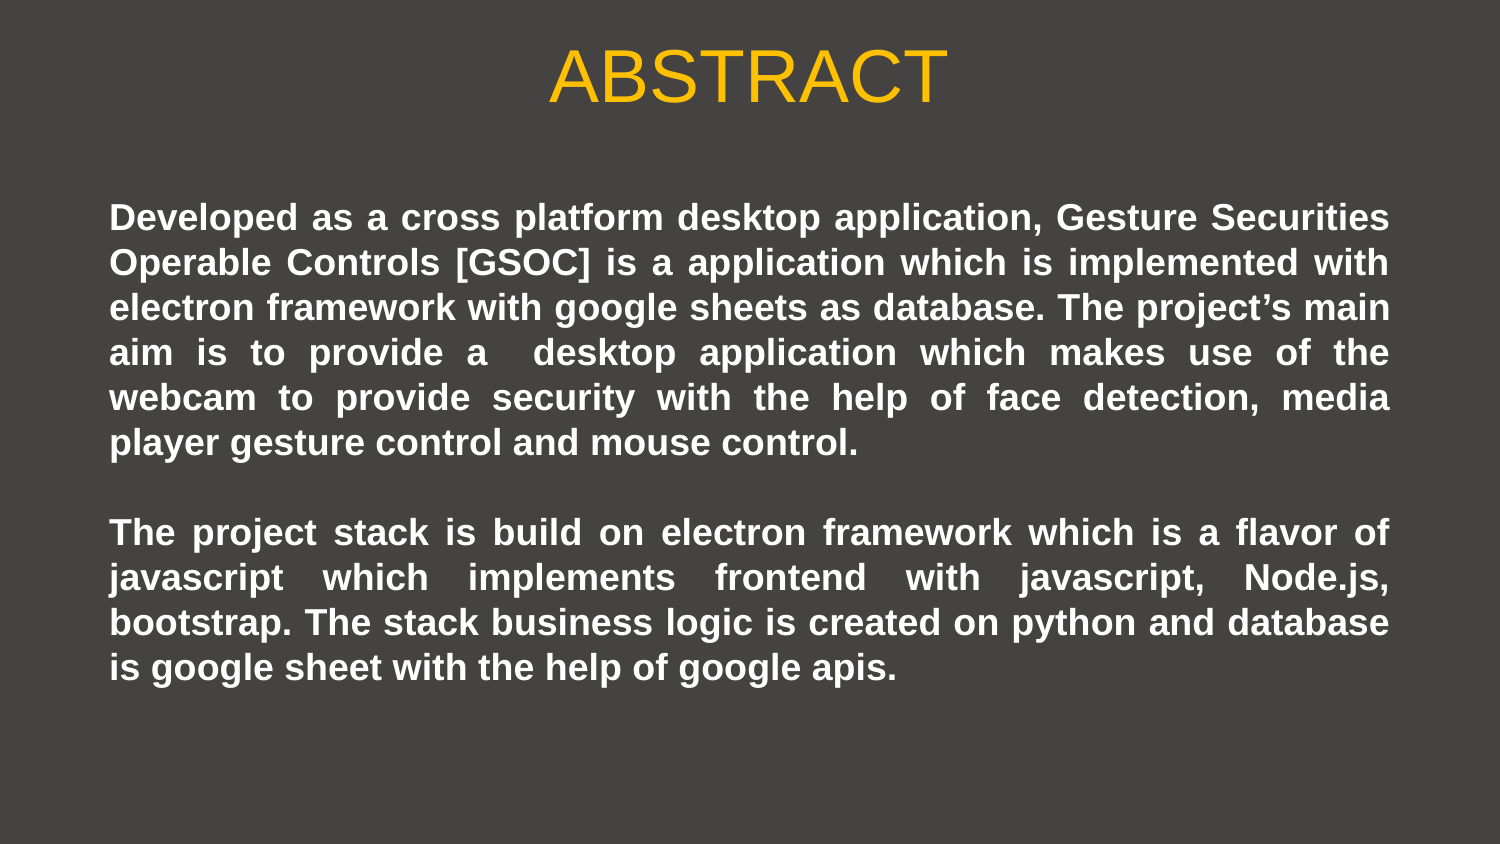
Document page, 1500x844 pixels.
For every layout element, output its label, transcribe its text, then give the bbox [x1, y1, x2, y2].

text_box Developed as a cross platform desktop application, Gesture Securities Operable Controls [GSOC] is a application which is implemented with electron framework with google sheets as database. The project’s main aim is to provide a desktop application which makes use of the webcam to provide security with the help of face detection, media player gesture control and mouse control. The project stack is build on electron framework which is a flavor of javascript which implements frontend with javascript, Node.js, bootstrap. The stack business logic is created on python and database is google sheet with the help of google apis. [94, 185, 1406, 696]
list ABSTRACT [0, 25, 1500, 120]
